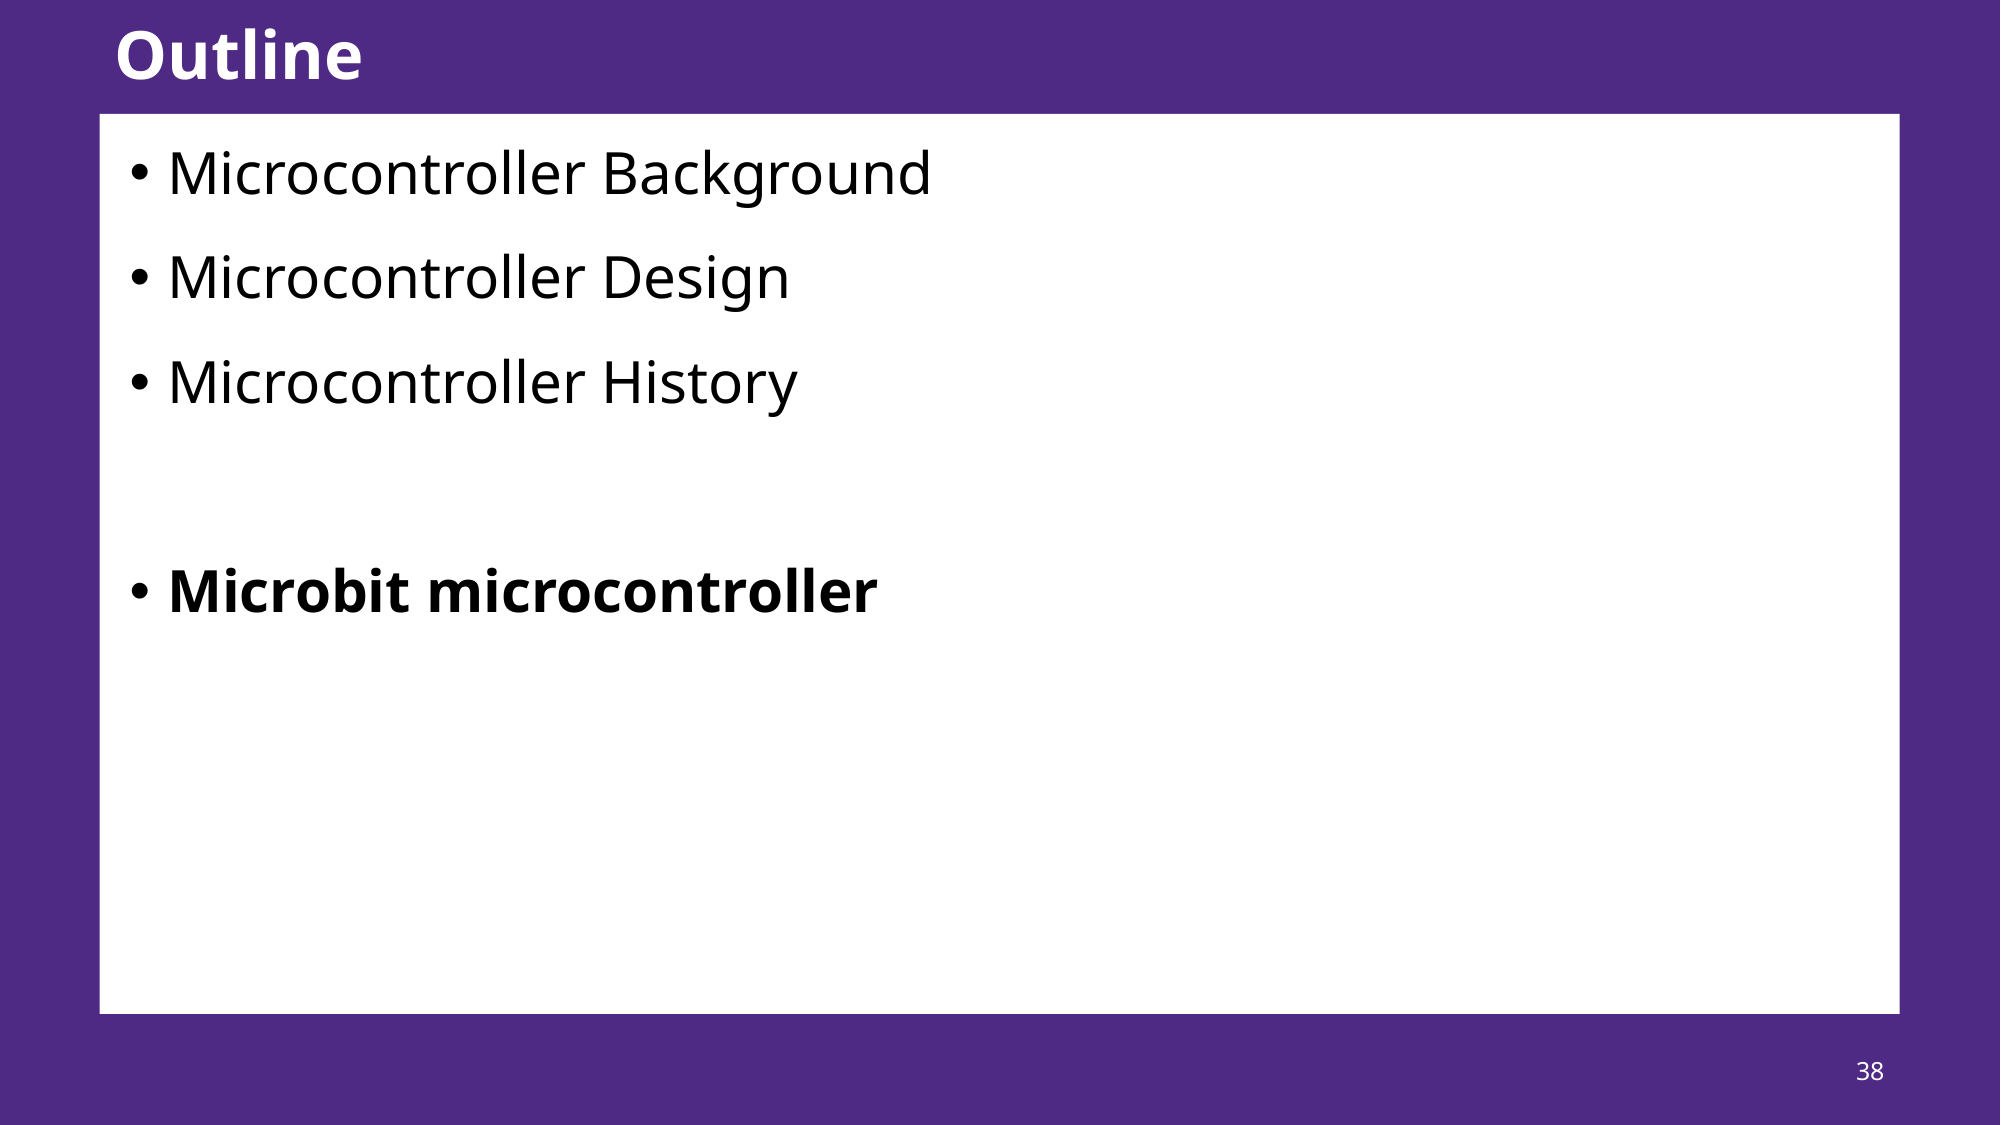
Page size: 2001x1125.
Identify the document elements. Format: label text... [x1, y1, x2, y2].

slide_number 38 [1749, 1042, 1900, 1103]
title Outline [99, 1, 1900, 114]
list Microcontroller Background Microcontroller Design Microcontroller History Microbit microcontroller [99, 114, 1900, 1014]
